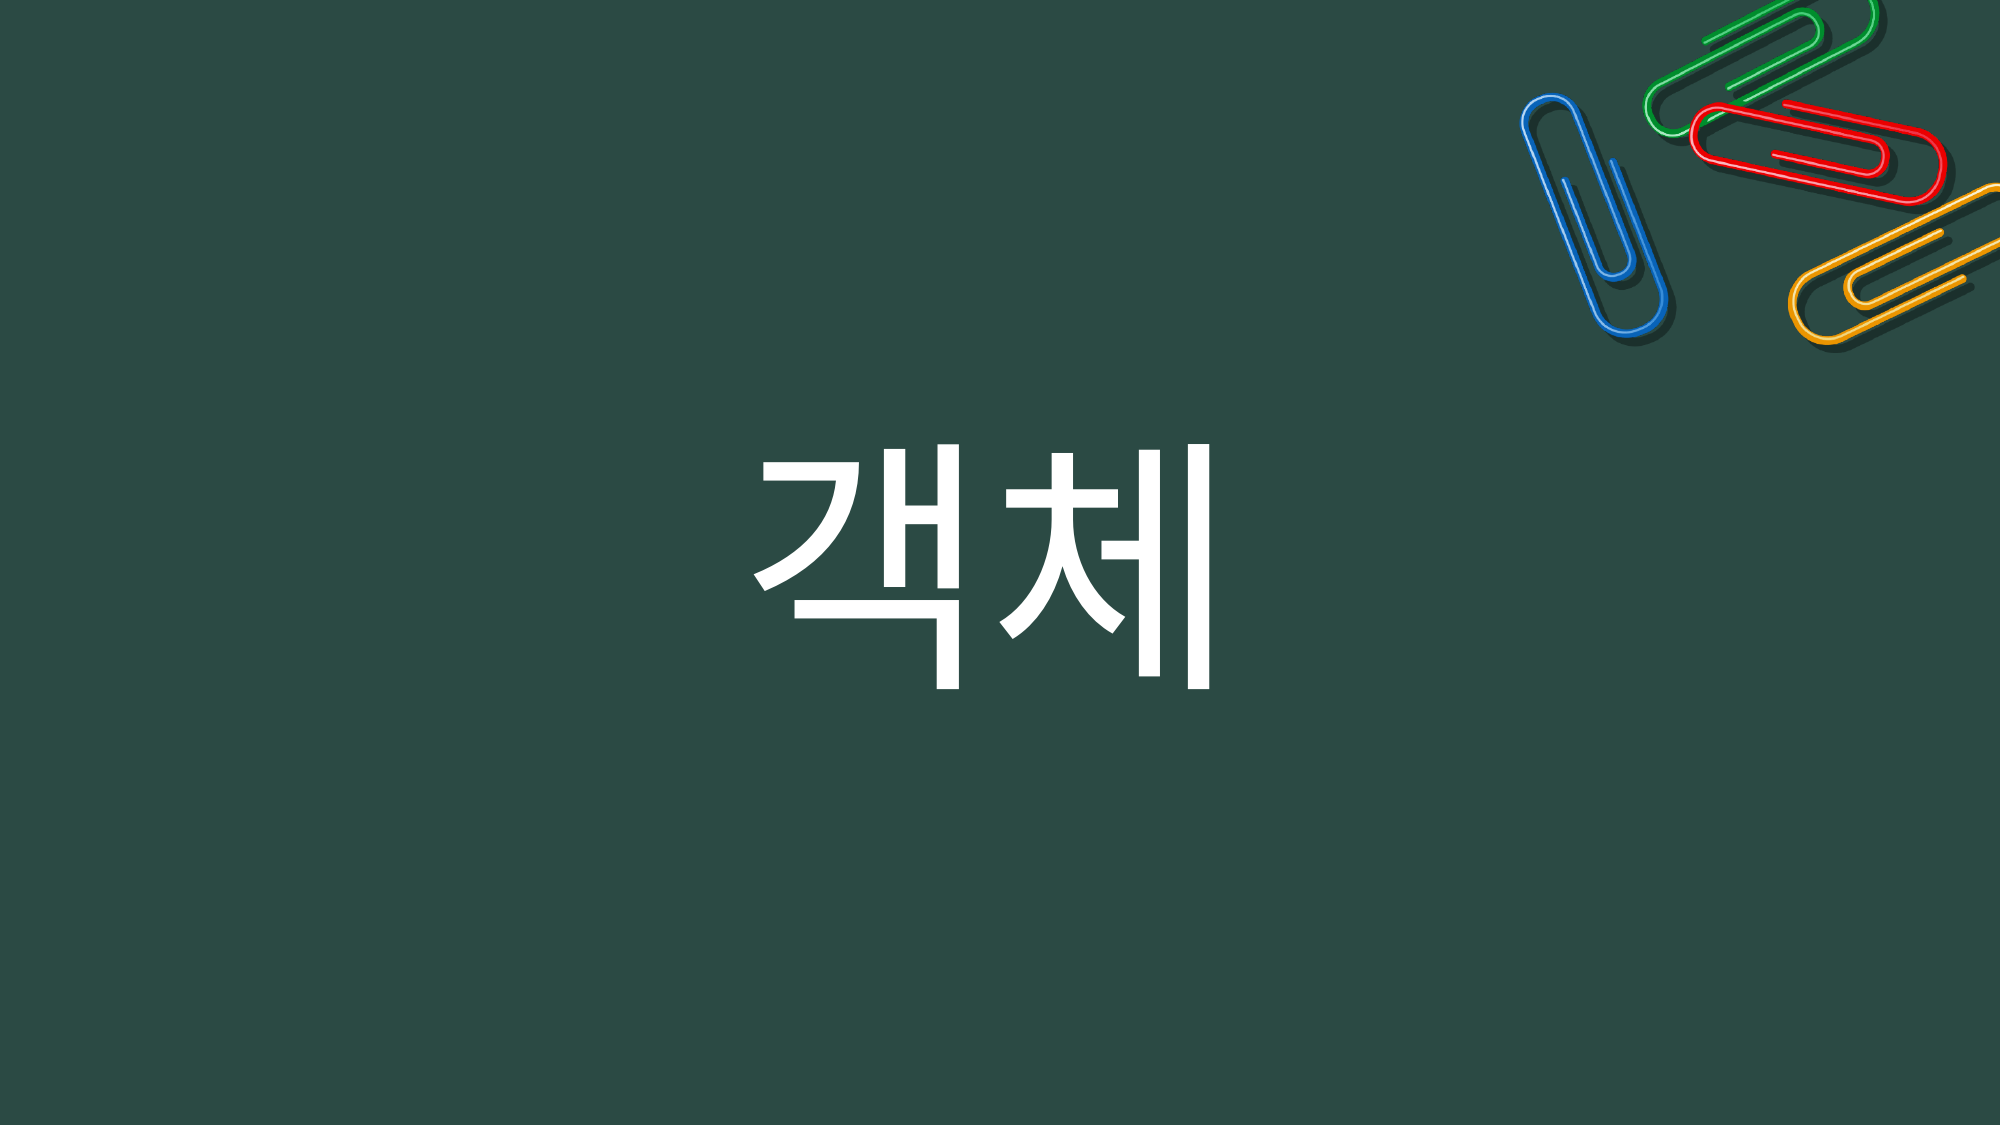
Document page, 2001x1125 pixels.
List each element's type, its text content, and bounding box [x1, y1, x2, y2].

picture [1518, 0, 2000, 354]
text_box 객체 [725, 390, 1275, 731]
